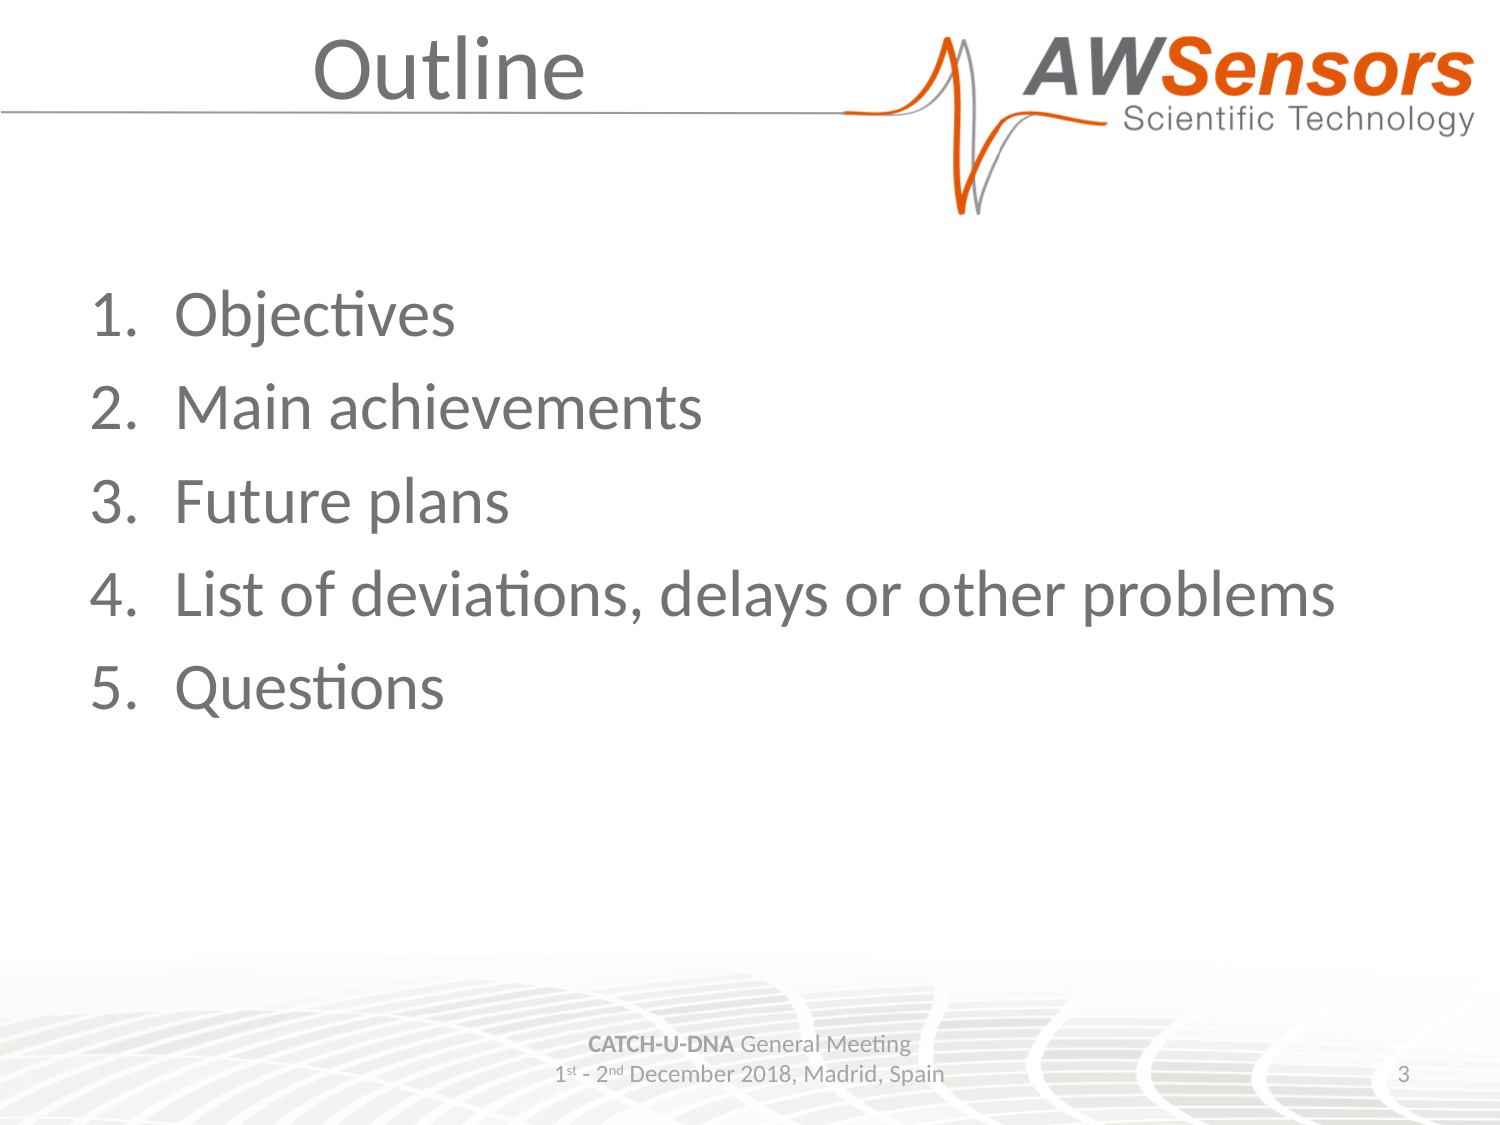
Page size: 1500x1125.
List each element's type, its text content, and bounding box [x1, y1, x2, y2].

title Outline [26, 0, 874, 100]
footer CATCH-U-DNA General Meeting 1st - 2nd December 2018, Madrid, Spain [512, 1042, 988, 1103]
picture [0, 955, 1500, 1125]
slide_number 3 [1074, 1042, 1425, 1103]
list Objectives Main achievements Future plans List of deviations, delays or other problems Questions [75, 262, 1425, 1005]
picture [0, 0, 1500, 253]
